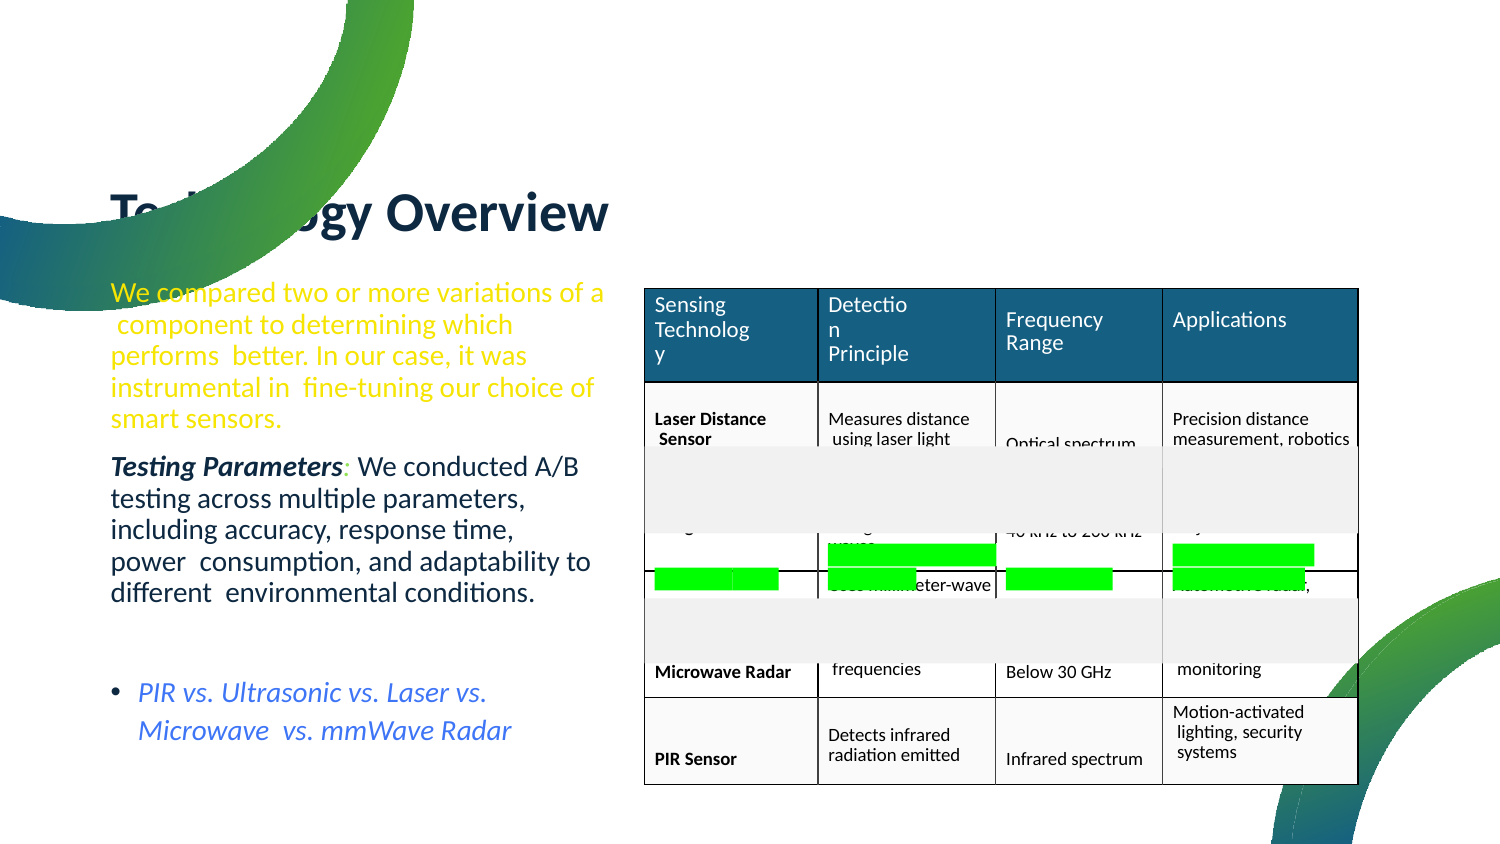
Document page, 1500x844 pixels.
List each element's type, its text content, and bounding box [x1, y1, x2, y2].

table_cell Uses microwave frequencies [819, 671, 995, 697]
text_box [1270, 578, 1500, 844]
table_cell Laser Distance Sensor [645, 383, 817, 444]
table_header Applications [1163, 289, 1357, 381]
table_cell Infrared spectrum [996, 698, 1162, 784]
table_cell Optical spectrum [996, 383, 1162, 444]
table_cell Detects infrared radiation emitted [819, 698, 995, 784]
table_cell PIR Sensor [645, 698, 817, 784]
table_cell Precision distance measurement, robotics [1163, 383, 1357, 444]
table_cell Security systems, traffic monitoring [1163, 671, 1265, 697]
table_header Frequency Range [996, 289, 1162, 381]
table_cell Measures distance using laser light [819, 383, 995, 444]
table_cell Below 30 GHz [996, 671, 1162, 697]
table_cell Motion-activated lighting, security systems [1163, 698, 1265, 784]
title Technology Overview [418, 173, 612, 317]
table_cell Microwave Radar [645, 670, 817, 697]
table_header Sensing Technology [645, 289, 817, 381]
text_box We compared two or more variations of a component to determining which performs better. In our case, it was instrumental in fine-tuning our choice of smart sensors. Testing Parameters: We conducted A/B testing across multiple parameters, including accuracy, response time, power consumption, and adaptability to different environmental conditions. PIR vs. Ultrasonic vs. Laser vs. Microwave vs. mmWave Radar [108, 273, 610, 746]
picture [0, 0, 414, 311]
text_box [644, 446, 1359, 664]
table_header Detection Principle [819, 289, 995, 381]
